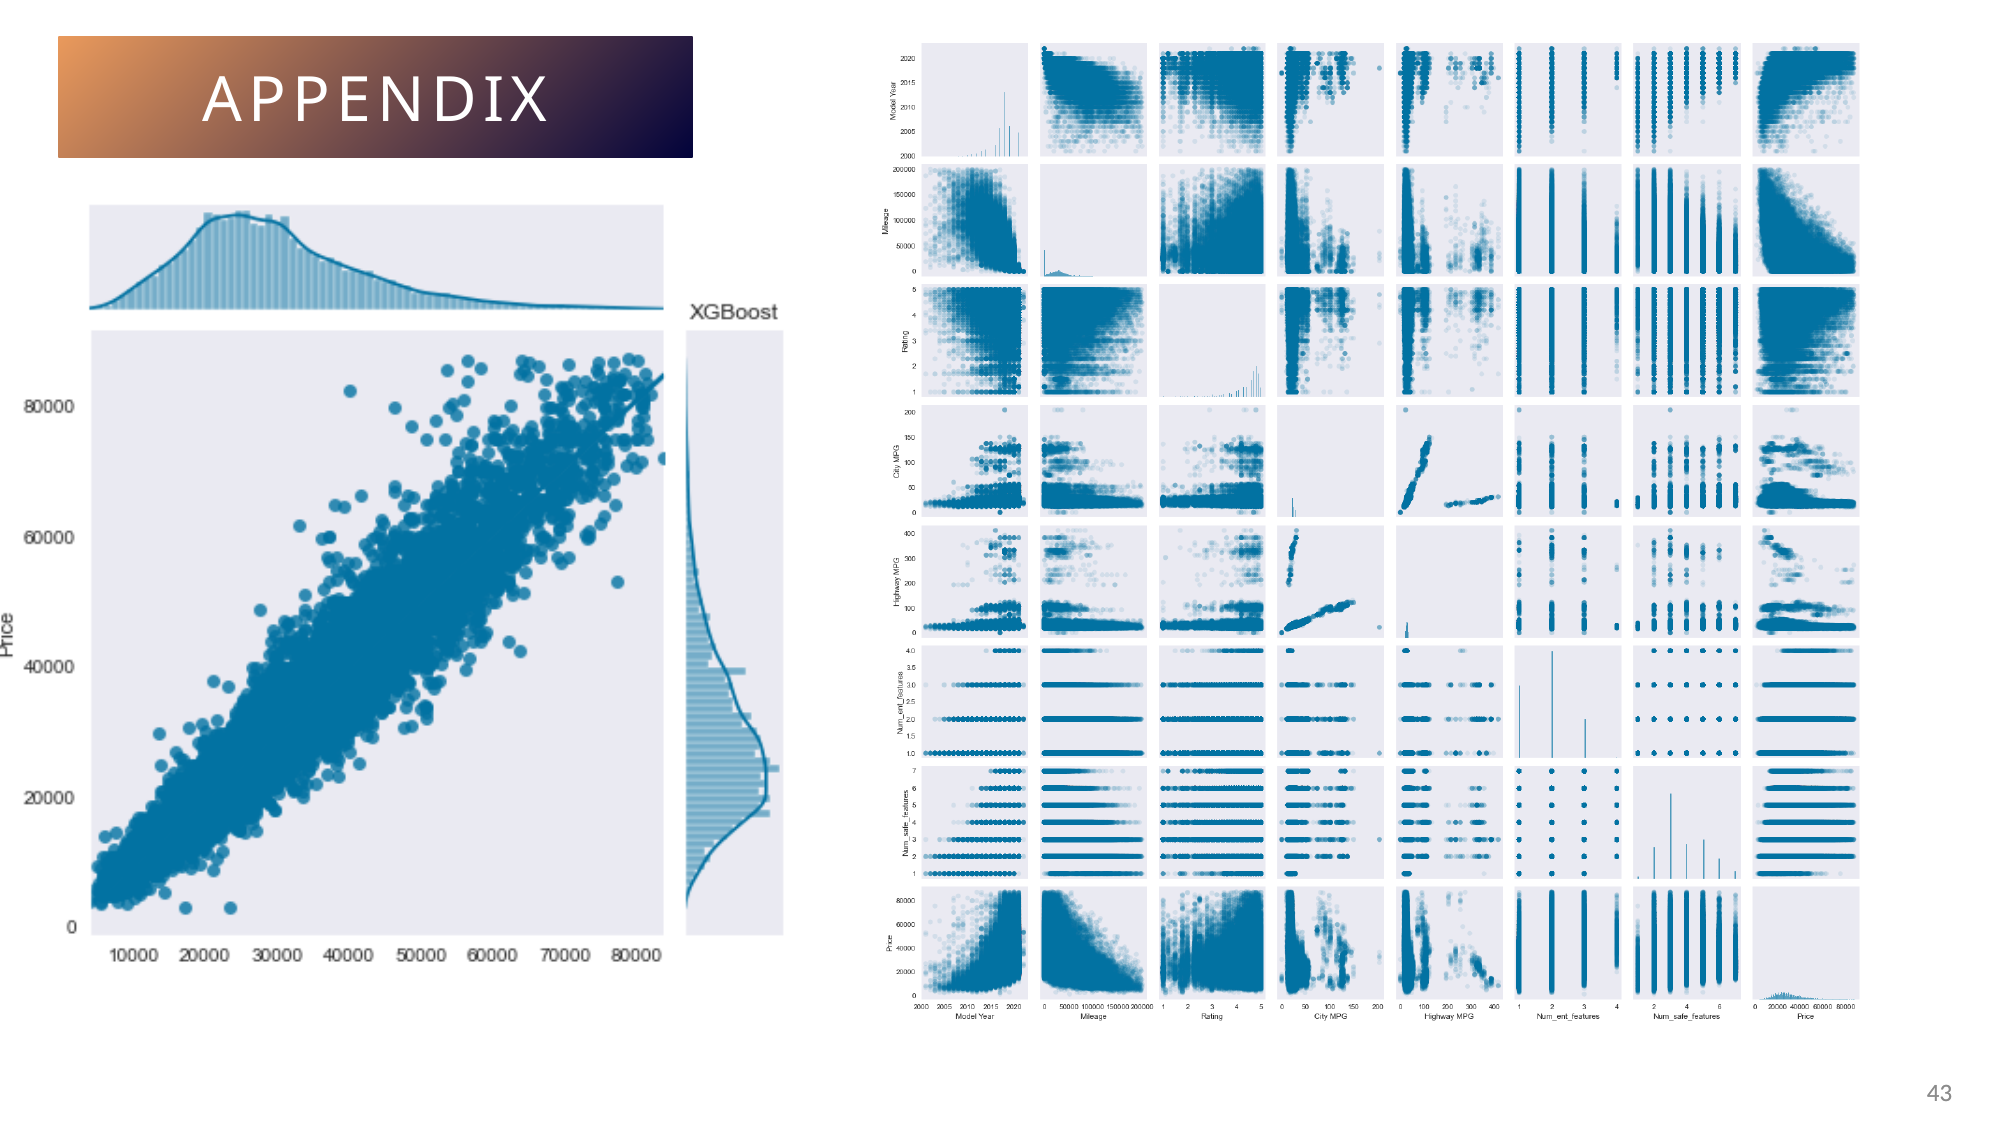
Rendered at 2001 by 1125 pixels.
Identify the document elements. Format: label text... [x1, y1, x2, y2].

picture [868, 29, 1873, 1034]
picture [0, 181, 808, 990]
slide_number 43 [1894, 1061, 1968, 1121]
list APPENDIX [58, 36, 693, 158]
